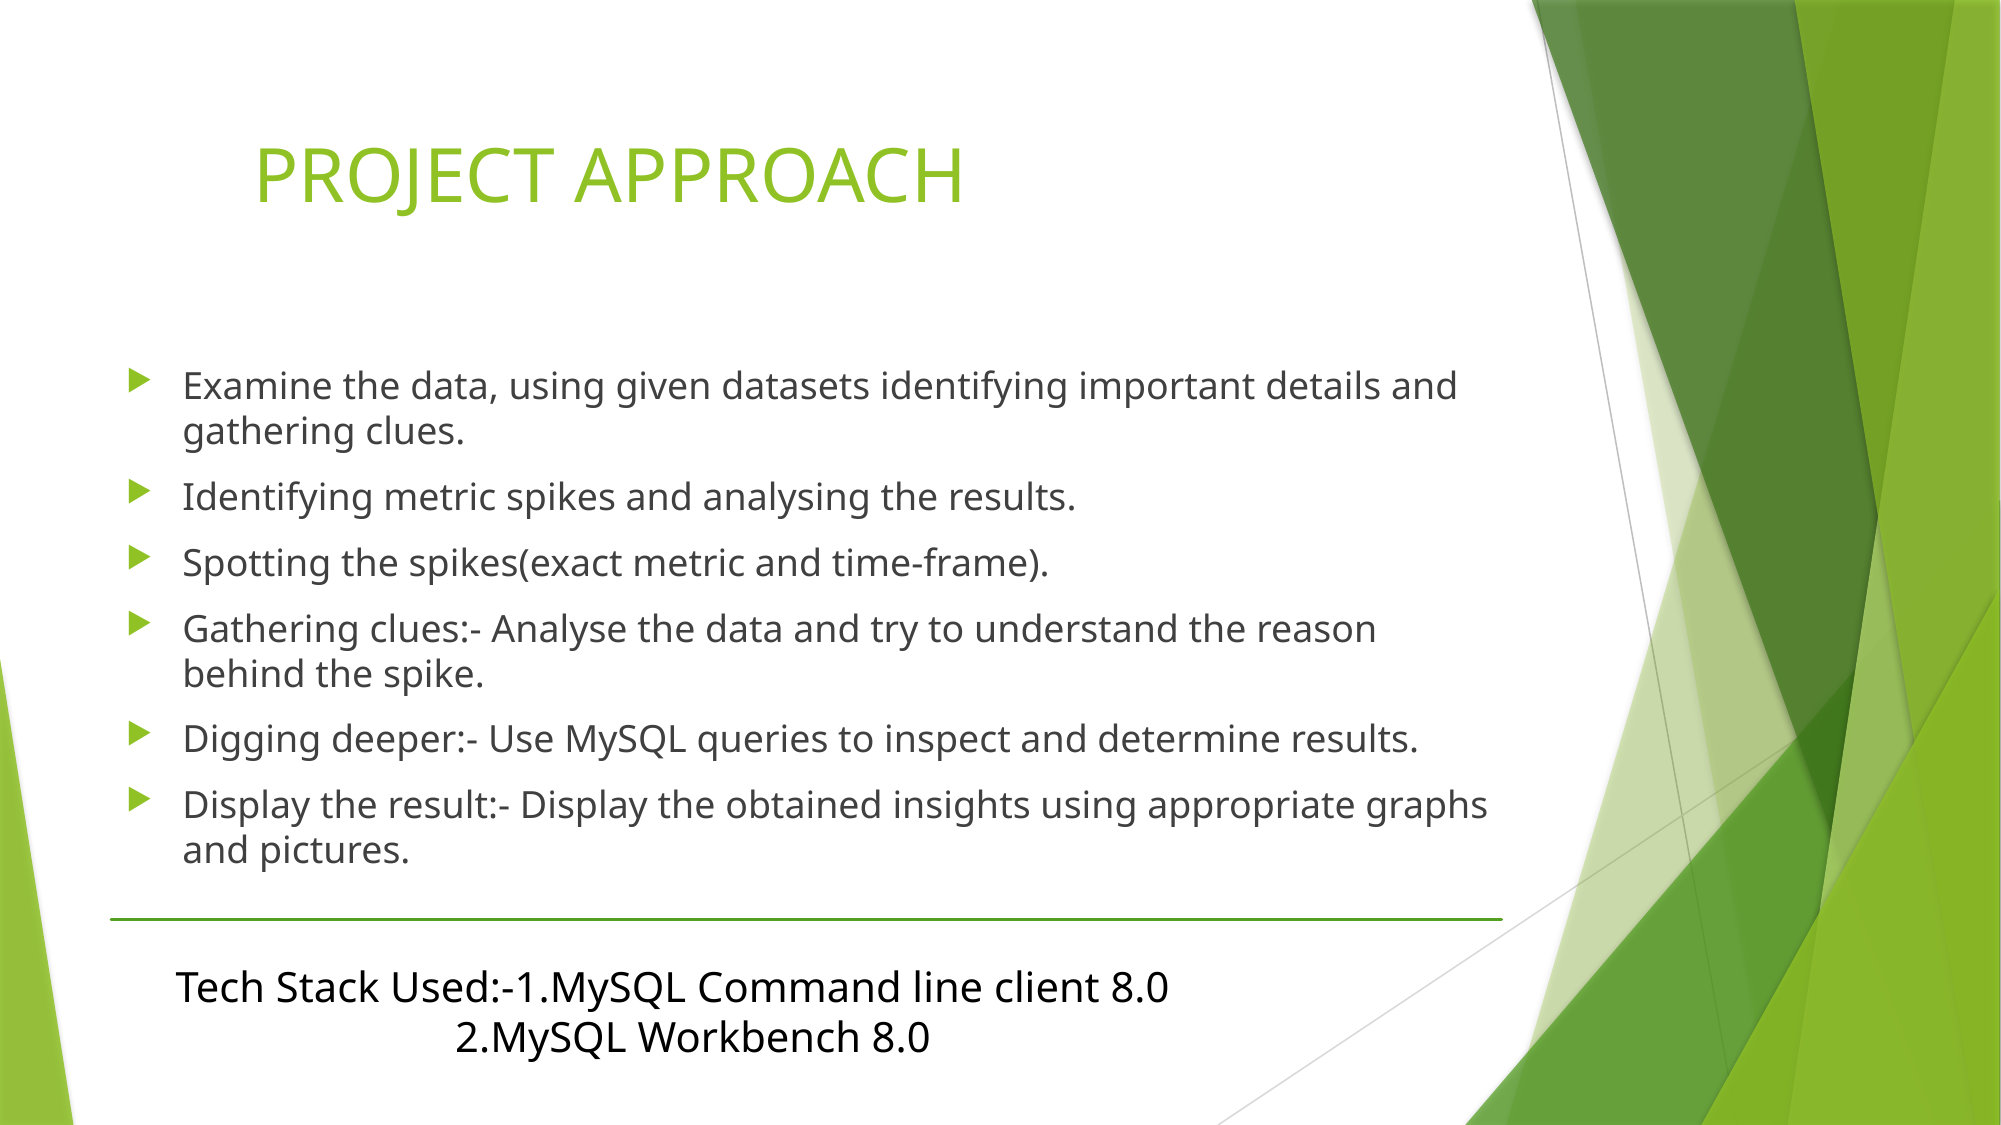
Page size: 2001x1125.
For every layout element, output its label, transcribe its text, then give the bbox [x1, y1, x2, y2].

list Examine the data, using given datasets identifying important details and gathering clues. Identifying metric spikes and analysing the results. Spotting the spikes(exact metric and time-frame). Gathering clues:- Analyse the data and try to understand the reason behind the spike. Digging deeper:- Use MySQL queries to inspect and determine results. Display the result:- Display the obtained insights using appropriate graphs and pictures. [111, 354, 1522, 992]
title PROJECT APPROACH [238, 120, 1814, 293]
text_box Tech Stack Used:-1.MySQL Command line client 8.0 2.MySQL Workbench 8.0 [160, 953, 1814, 1069]
